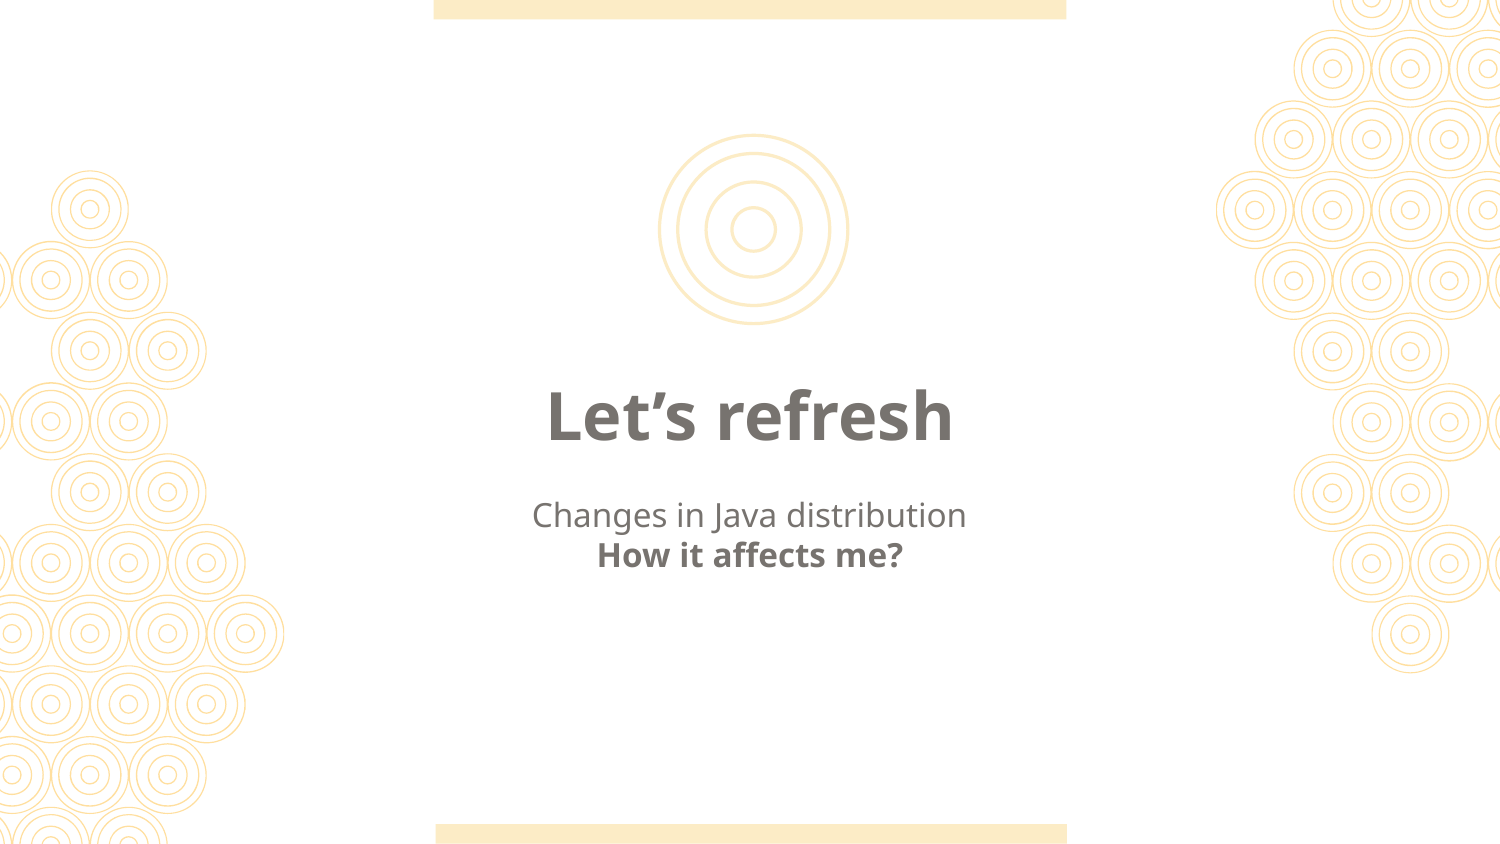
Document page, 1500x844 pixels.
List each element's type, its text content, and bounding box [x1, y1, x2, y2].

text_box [650, 133, 850, 326]
subtitle Changes in Java distribution How it affects me? [363, 478, 1137, 629]
title Let’s refresh [117, 370, 1383, 458]
